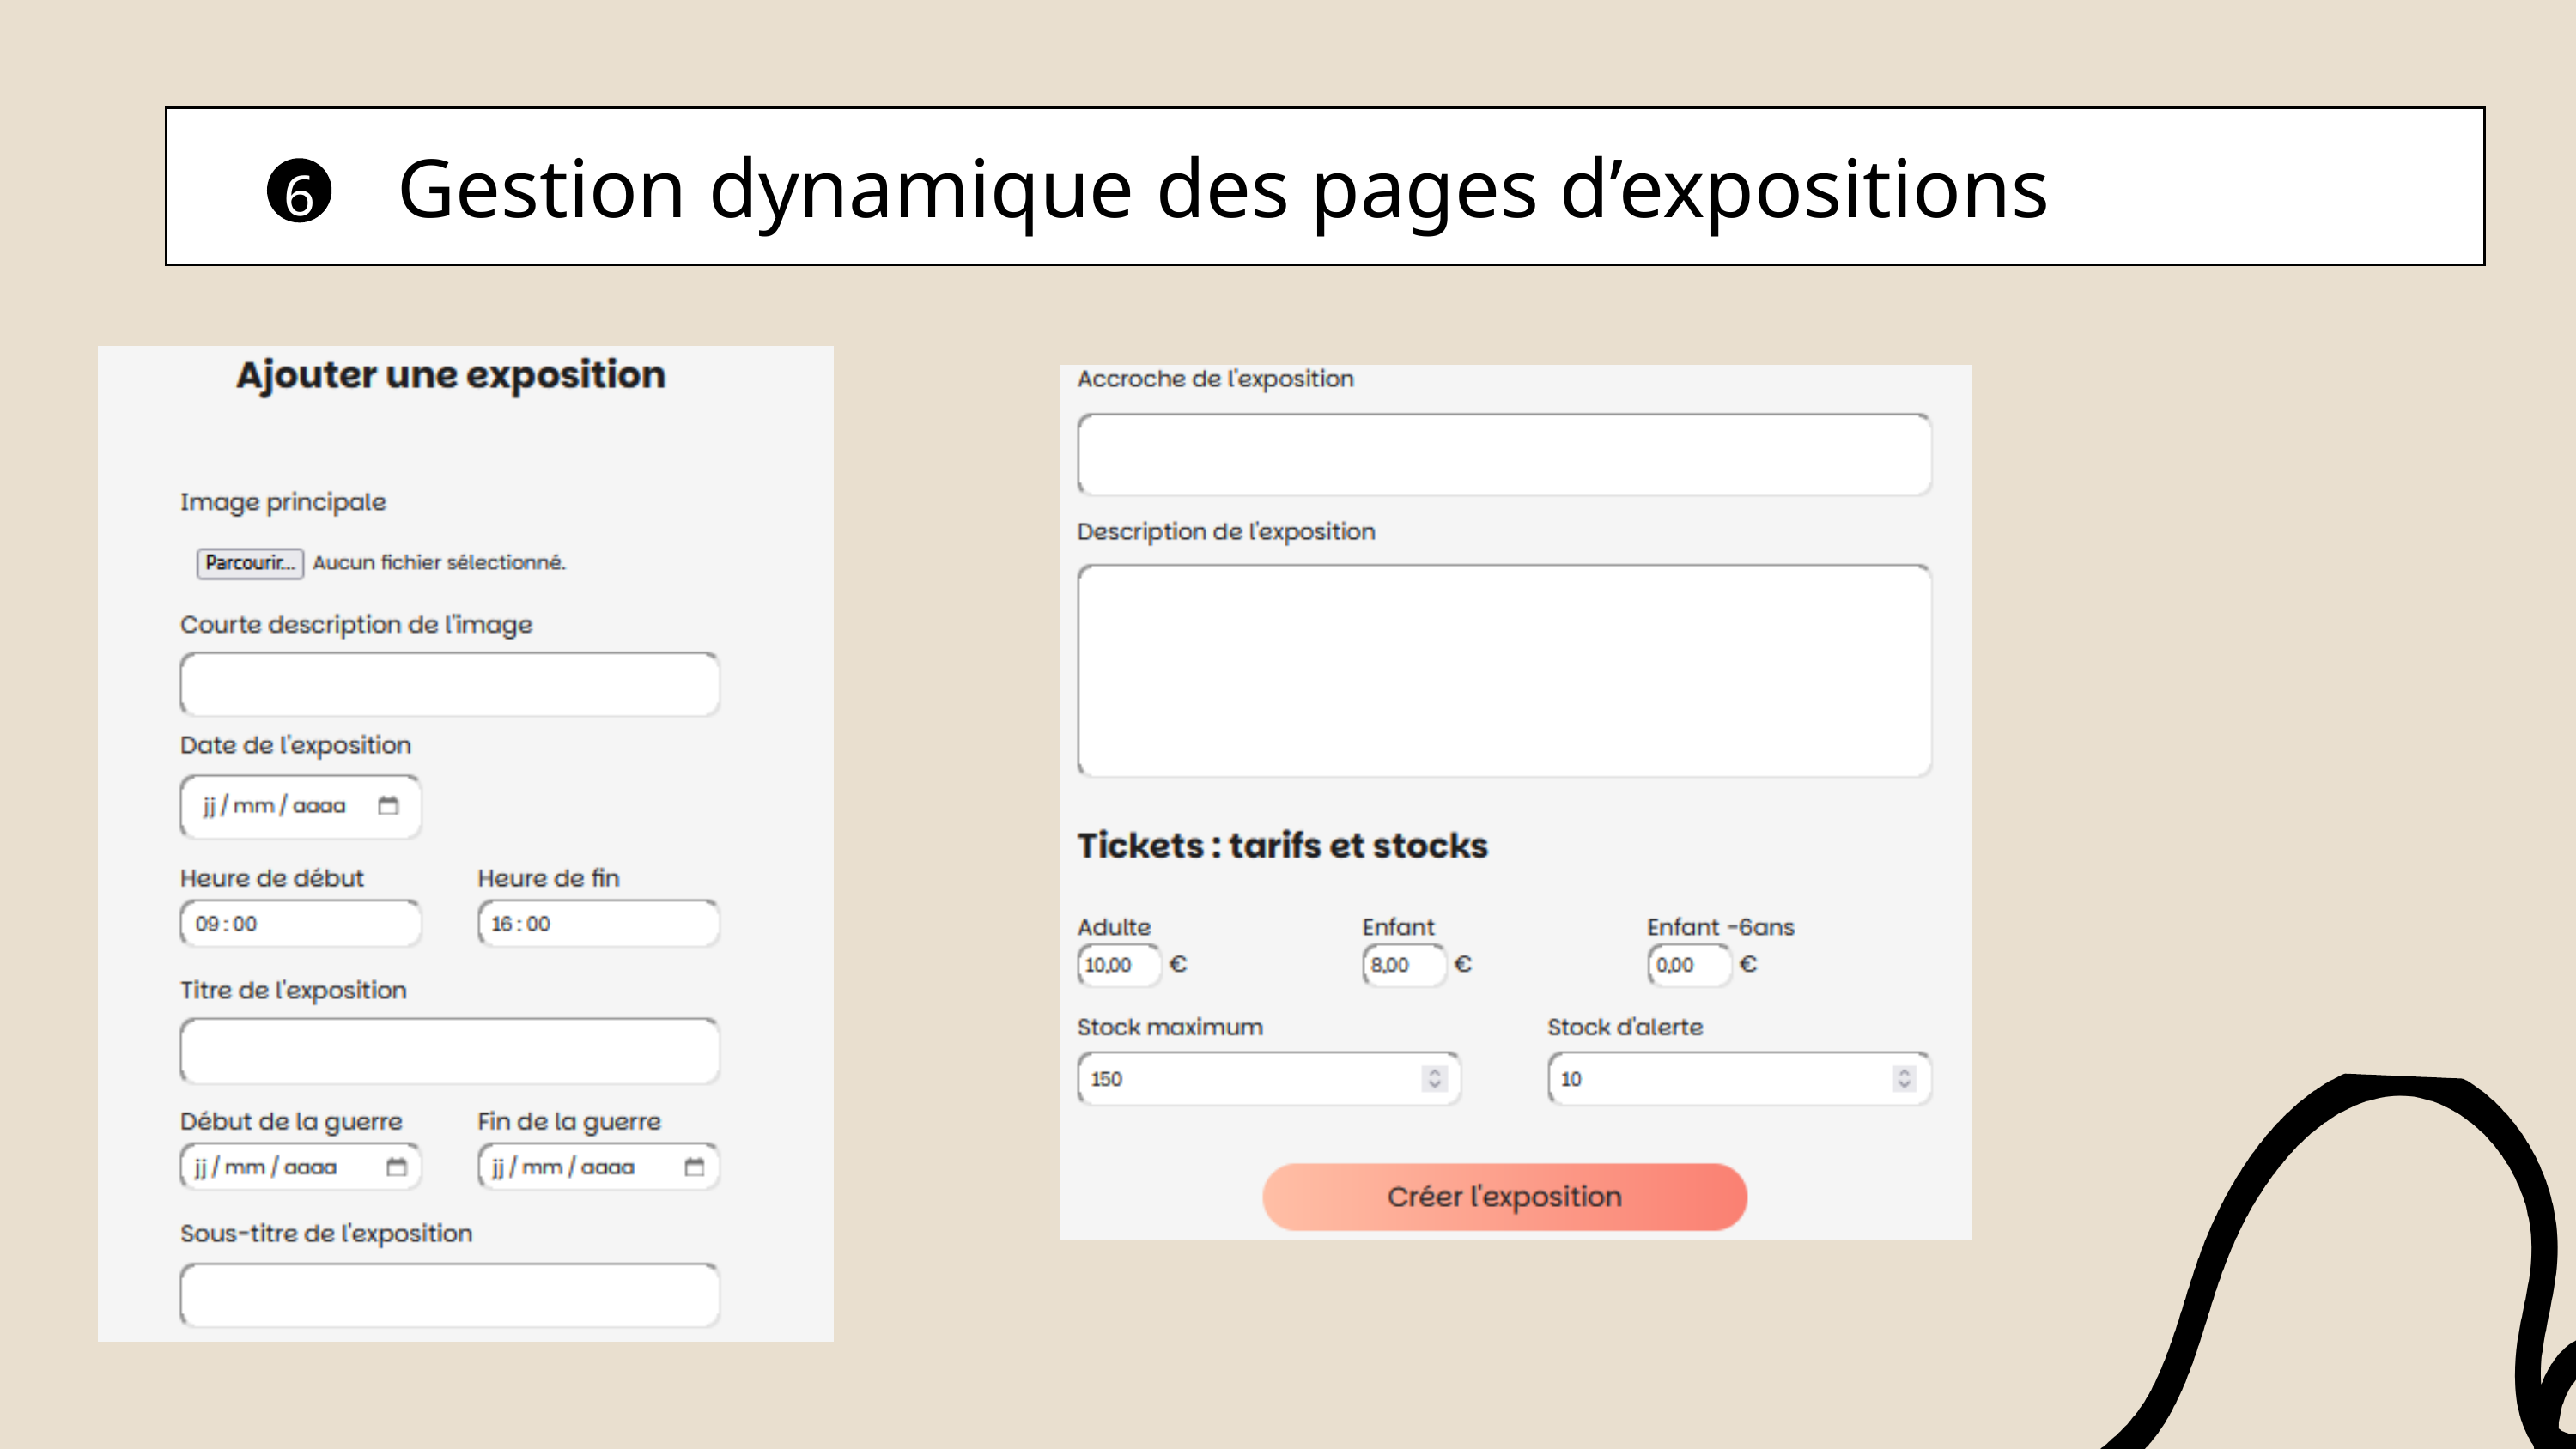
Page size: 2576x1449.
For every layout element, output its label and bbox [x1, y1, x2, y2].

text_box [266, 157, 332, 229]
text_box [166, 106, 2485, 265]
picture [98, 346, 834, 1342]
text_box [1995, 1059, 2576, 1449]
picture [1059, 365, 1972, 1240]
